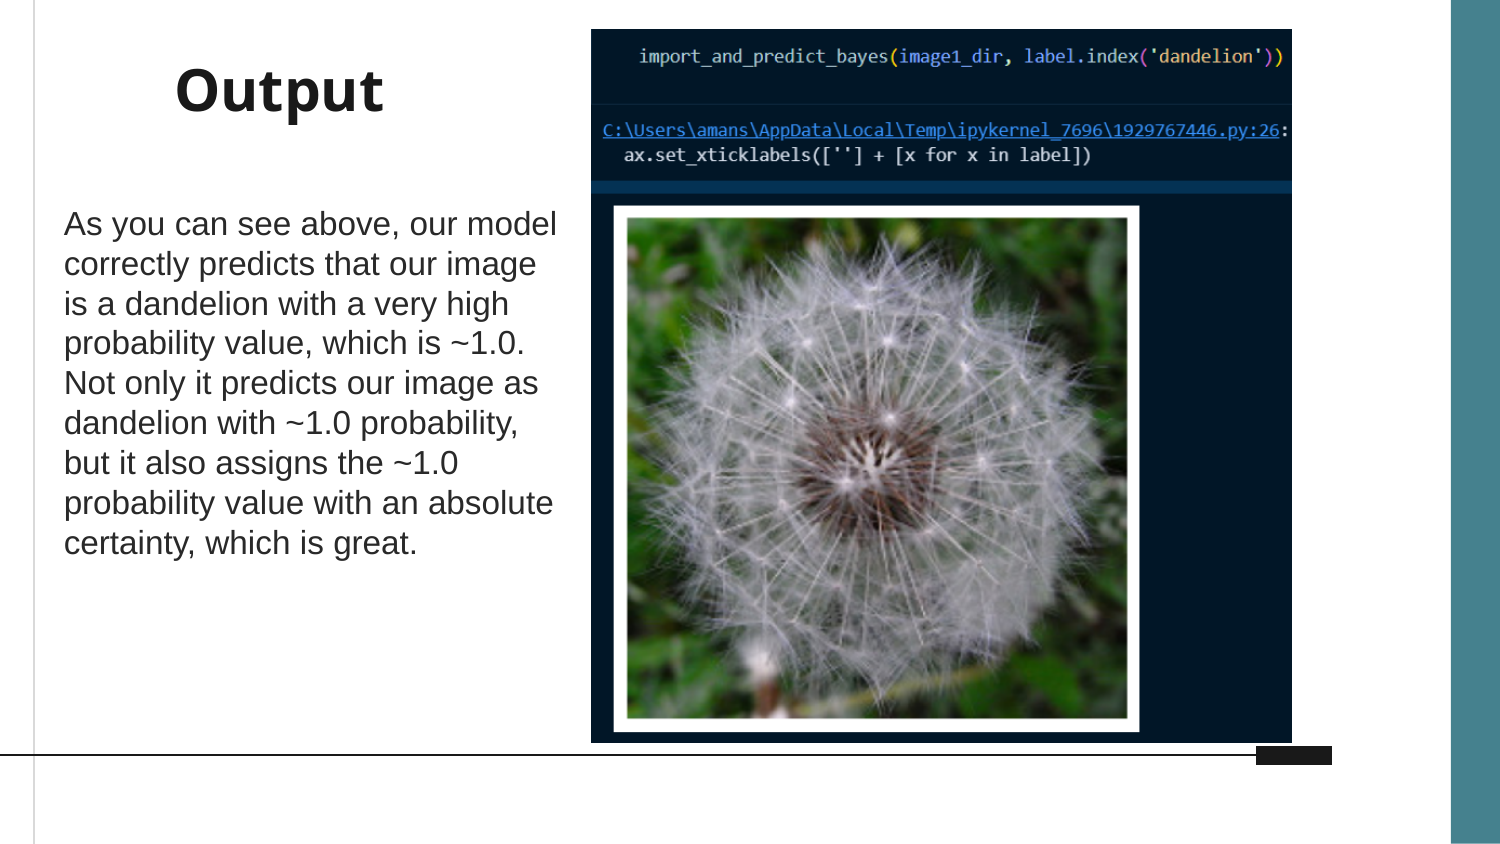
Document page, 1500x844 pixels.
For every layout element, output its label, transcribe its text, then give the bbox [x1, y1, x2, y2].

title Output [116, 40, 442, 135]
text_box As you can see above, our model correctly predicts that our image is a dandelion with a very high probability value, which is ~1.0. Not only it predicts our image as dandelion with ~1.0 probability, but it also assigns the ~1.0 probability value with an absolute certainty, which is great. [48, 194, 576, 569]
picture [591, 29, 1293, 743]
